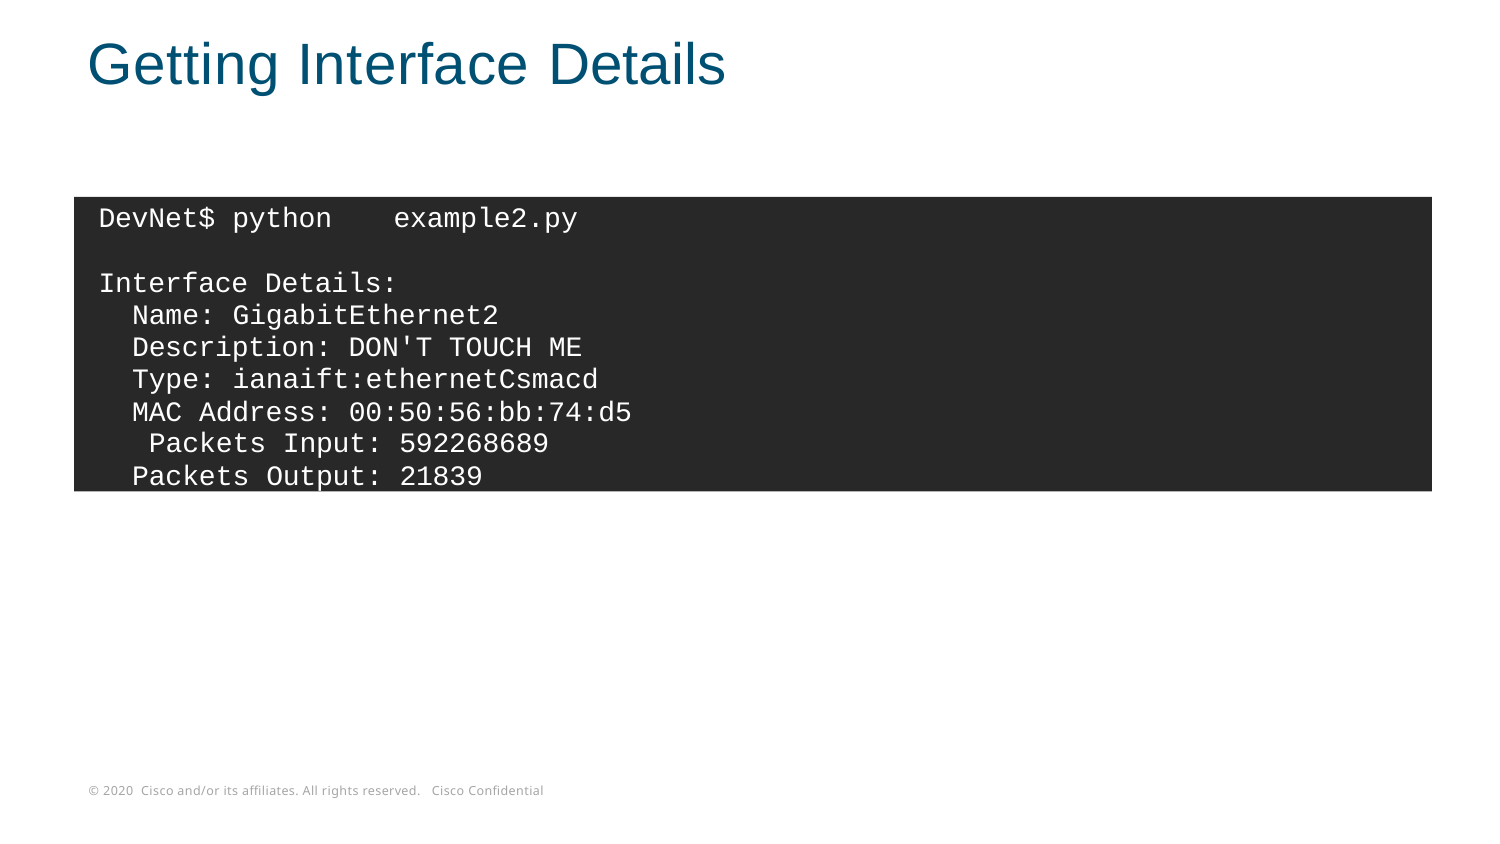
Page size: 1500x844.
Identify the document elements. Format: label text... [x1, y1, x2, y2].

title Getting Interface Details [85, 0, 731, 132]
text_box DevNet$ python example2.py Interface Details: Name: GigabitEthernet2 Description: DON'T TOUCH ME Type: ianaift:ethernetCsmacd MAC Address: 00:50:56:bb:74:d5 Packets Input: 592268689 Packets Output: 21839 [74, 196, 1432, 492]
